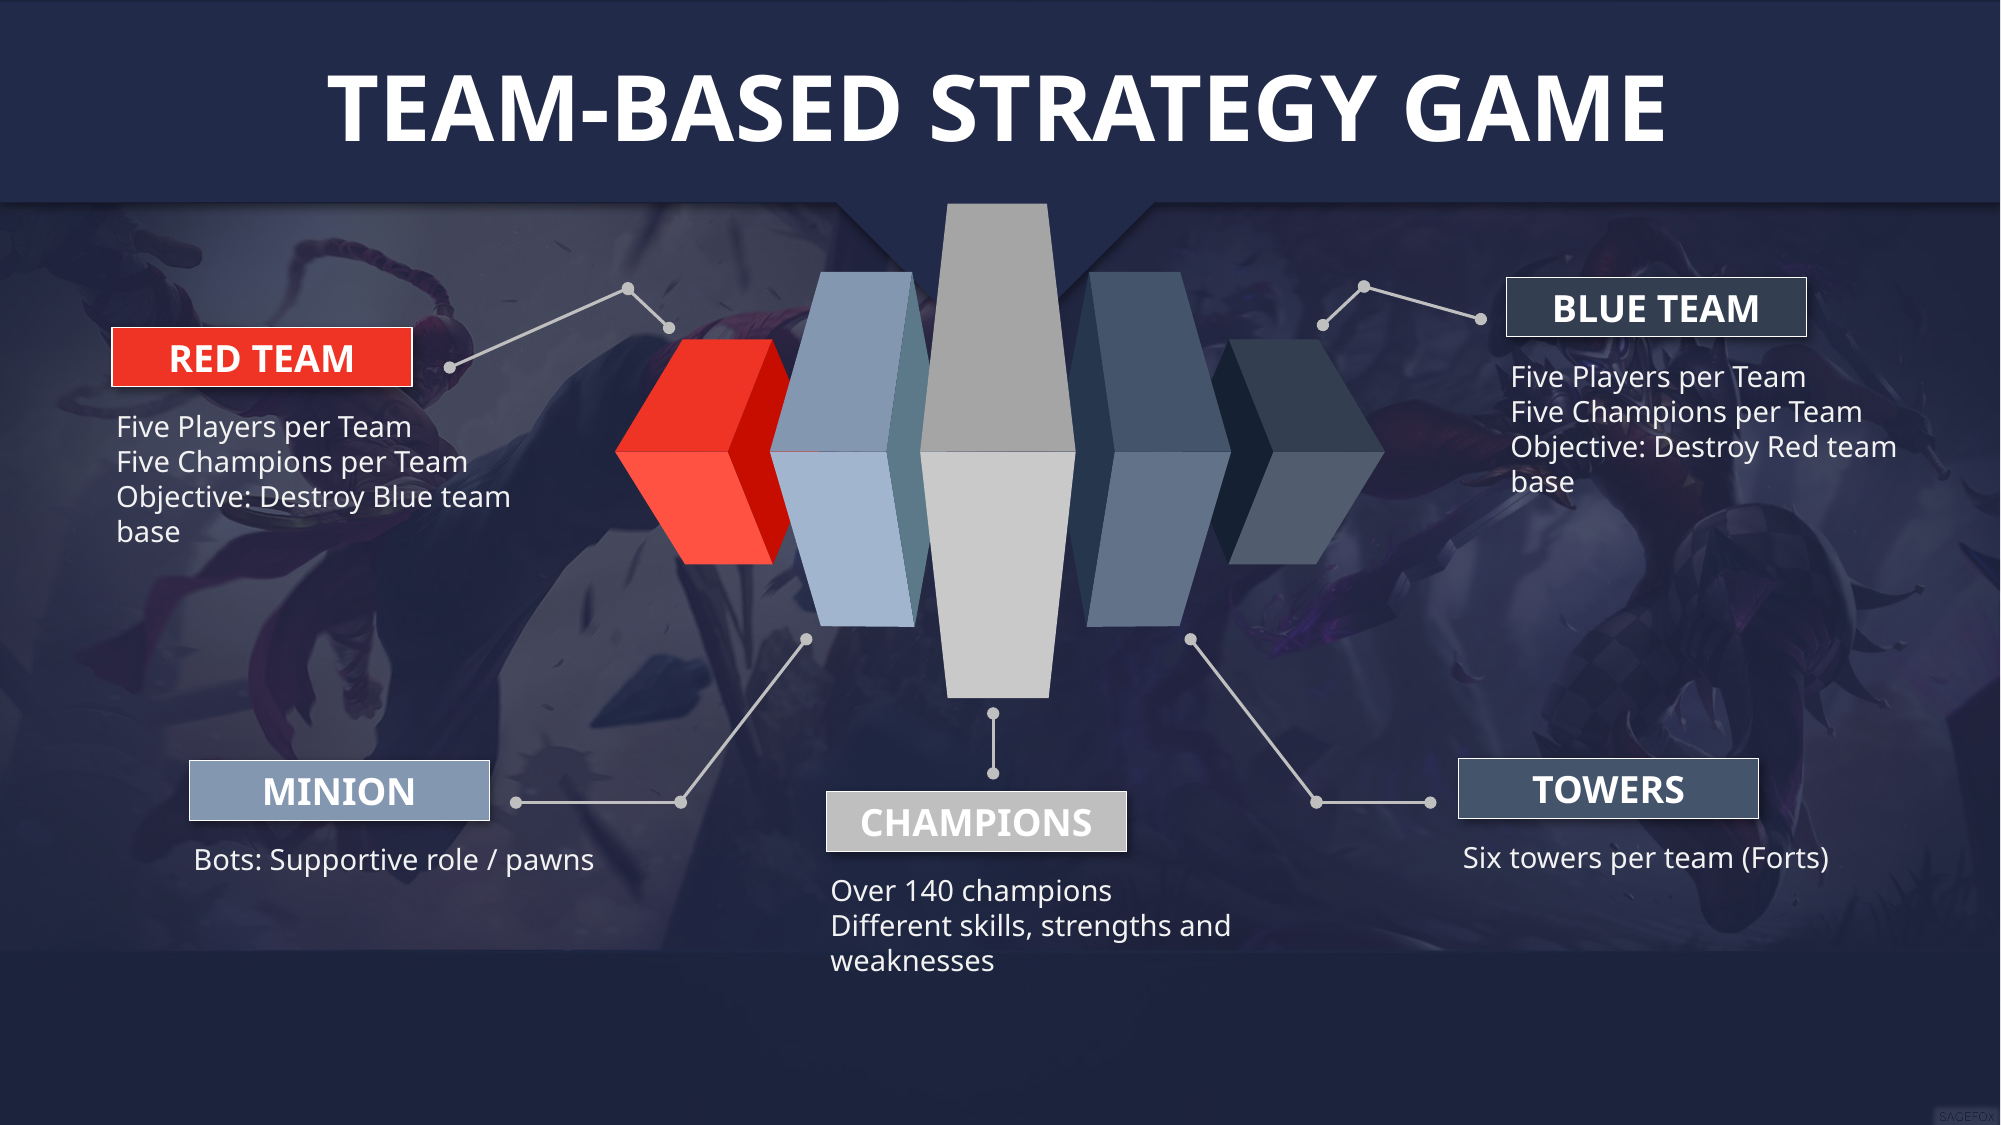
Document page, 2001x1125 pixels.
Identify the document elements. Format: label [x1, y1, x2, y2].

text_box [1342, 269, 1462, 375]
text_box [1076, 271, 1232, 627]
text_box [920, 203, 1076, 699]
text_box [820, 791, 1251, 984]
text_box [493, 257, 626, 438]
text_box [0, 0, 2000, 271]
text_box [106, 327, 537, 555]
text_box [1190, 639, 1431, 803]
text_box [183, 760, 614, 882]
text_box [614, 339, 769, 565]
text_box [1500, 276, 1931, 505]
text_box [515, 639, 807, 803]
text_box [769, 271, 920, 627]
text_box [1452, 758, 1884, 880]
text_box [1232, 339, 1385, 565]
text_box [0, 42, 1997, 199]
